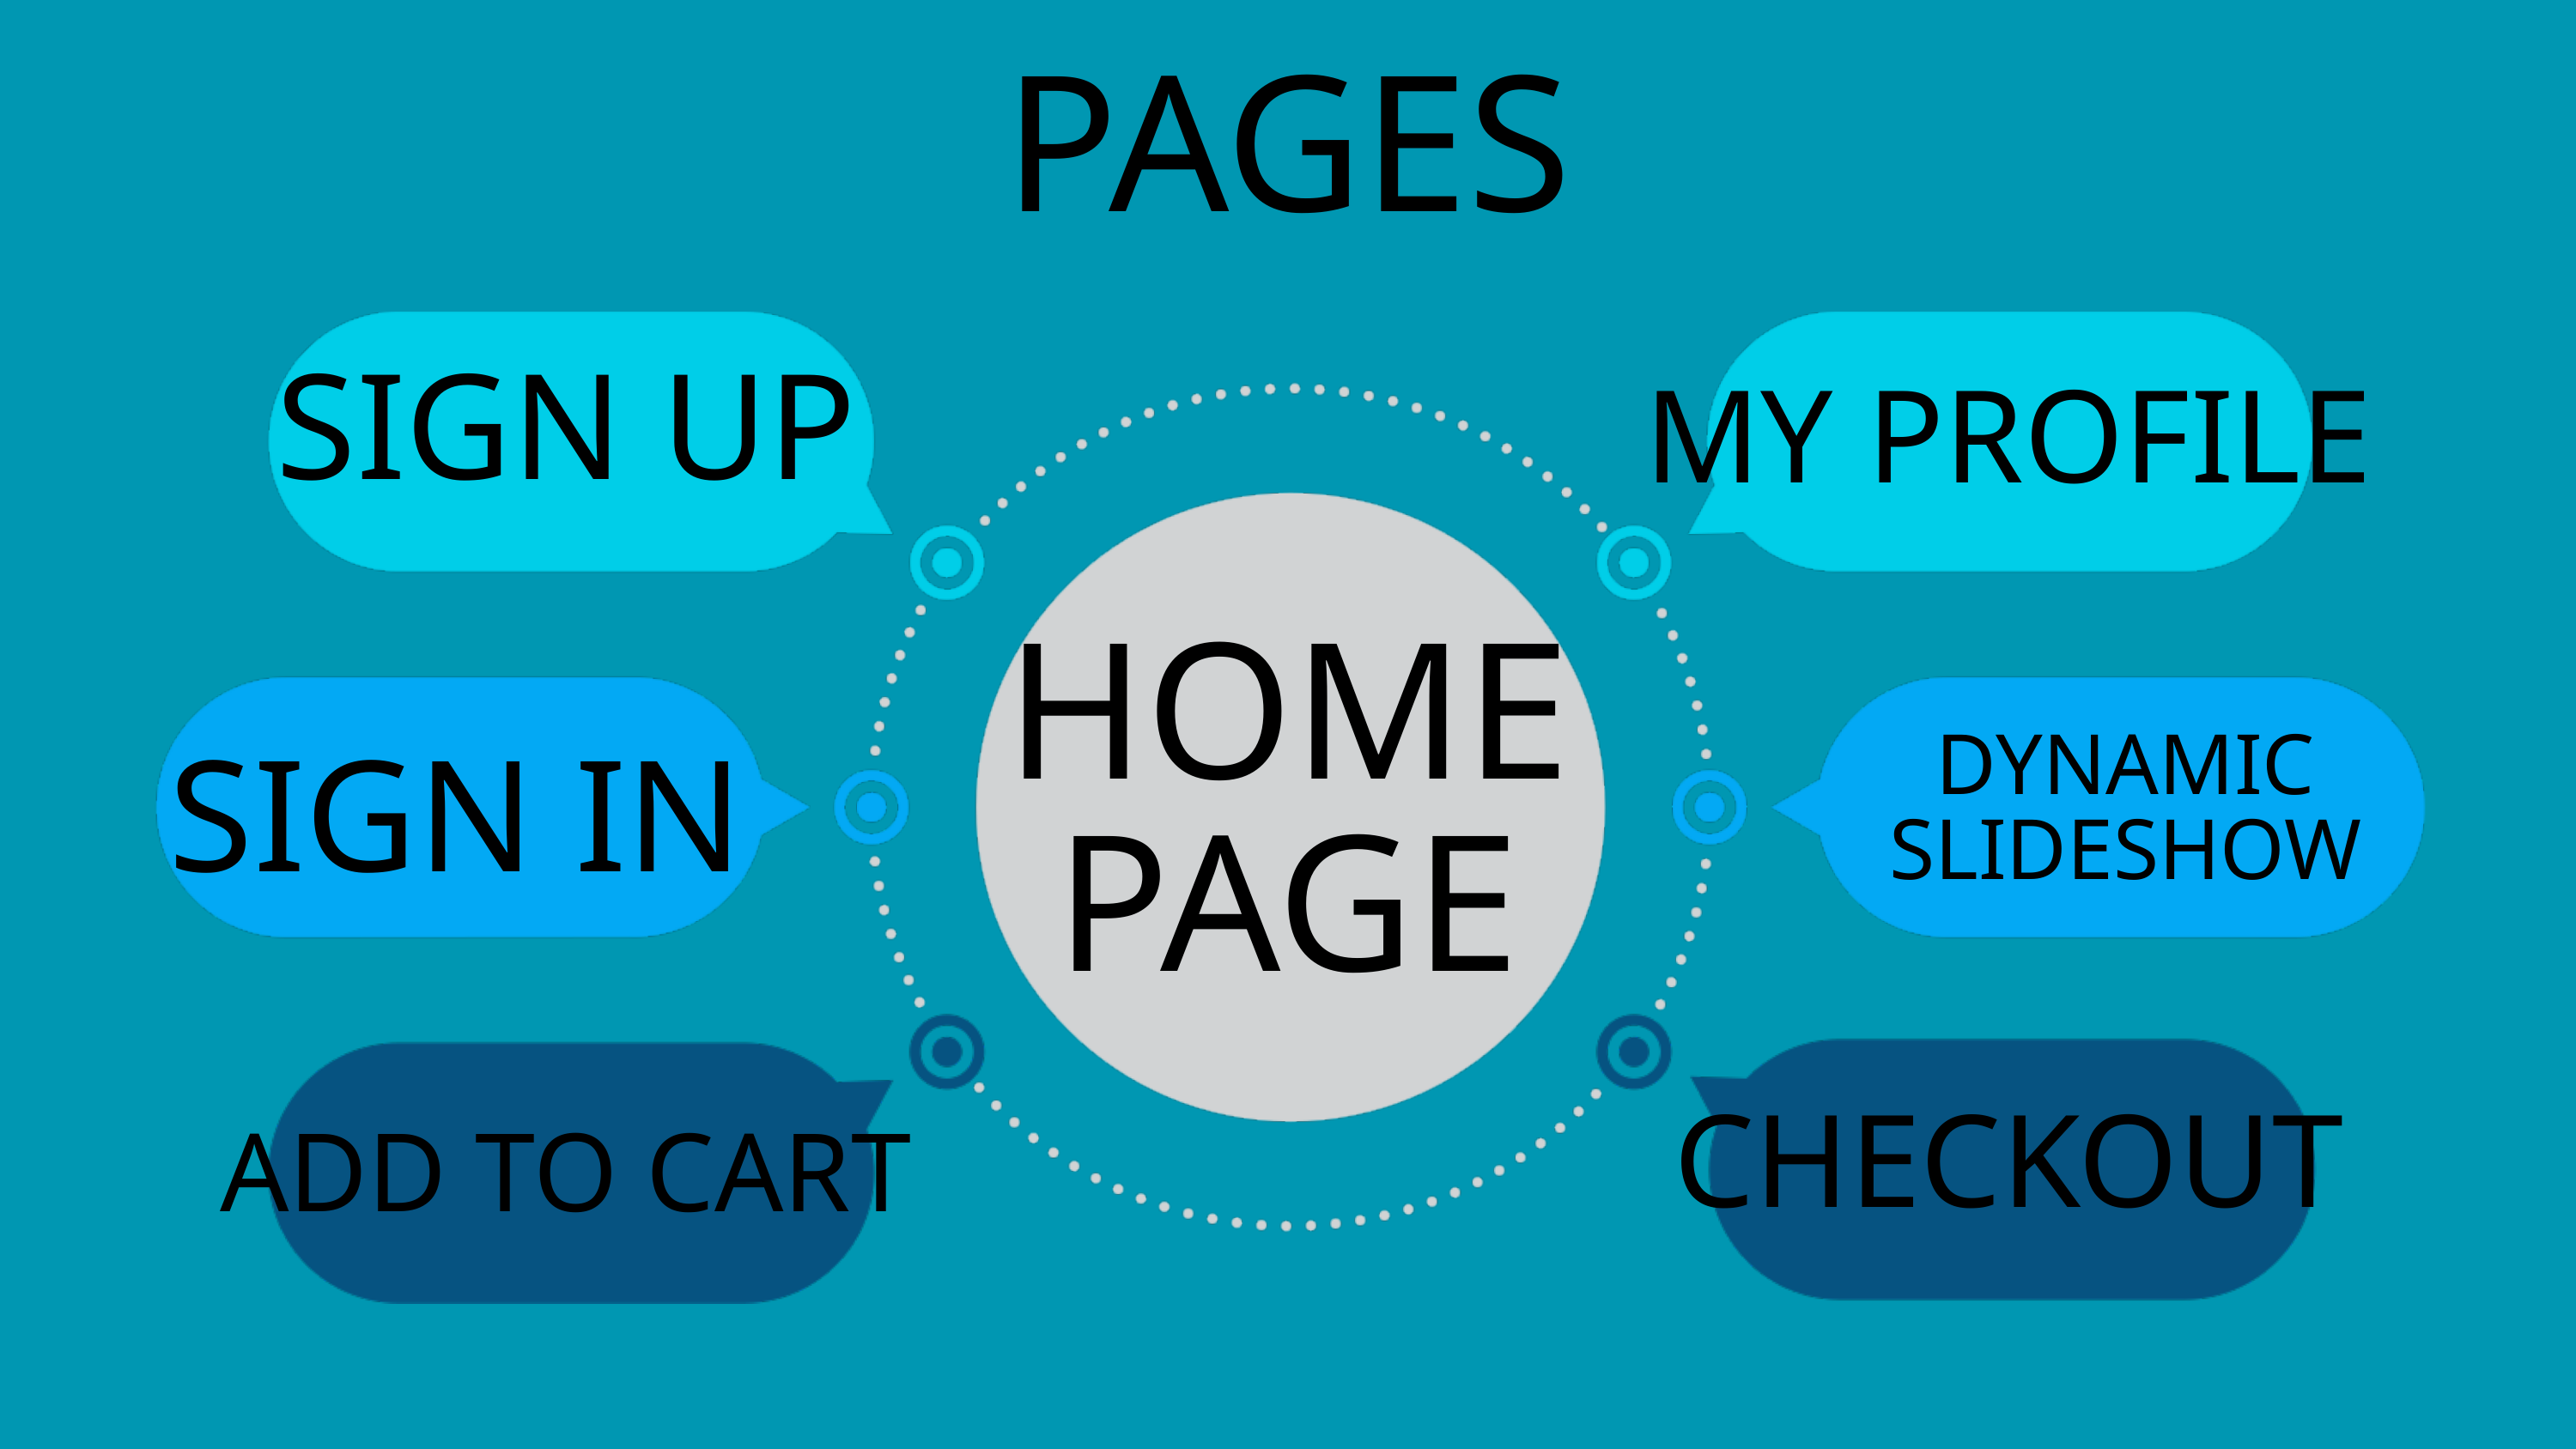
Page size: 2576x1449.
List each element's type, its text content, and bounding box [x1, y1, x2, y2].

text_box ADD TO CART [176, 1123, 957, 1234]
text_box HOME PAGE [607, 623, 1969, 1009]
text_box SIGN IN [0, 745, 1011, 903]
text_box MY PROFILE [1547, 378, 2470, 509]
text_box PAGES [607, 57, 1969, 250]
text_box [150, 896, 2426, 1304]
text_box DYNAMIC SLIDESHOW [1826, 725, 2426, 896]
text_box SIGN UP [40, 359, 1092, 509]
text_box [150, 312, 2426, 745]
text_box CHECKOUT [1547, 1102, 2470, 1234]
